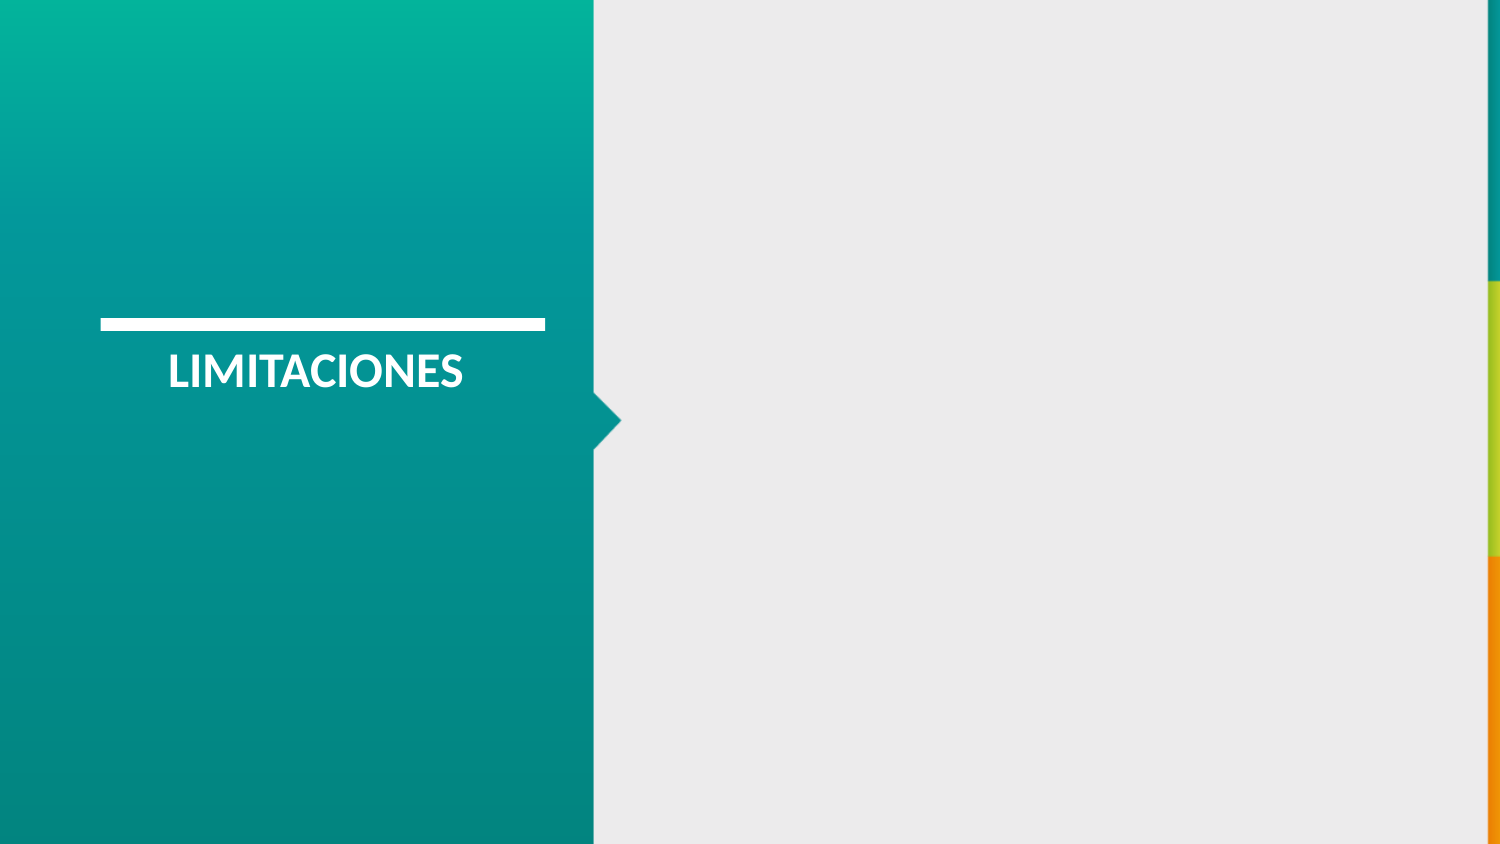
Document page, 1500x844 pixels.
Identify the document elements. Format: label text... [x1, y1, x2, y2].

text_box LIMITACIONES [87, 330, 545, 405]
picture [0, 0, 1500, 844]
